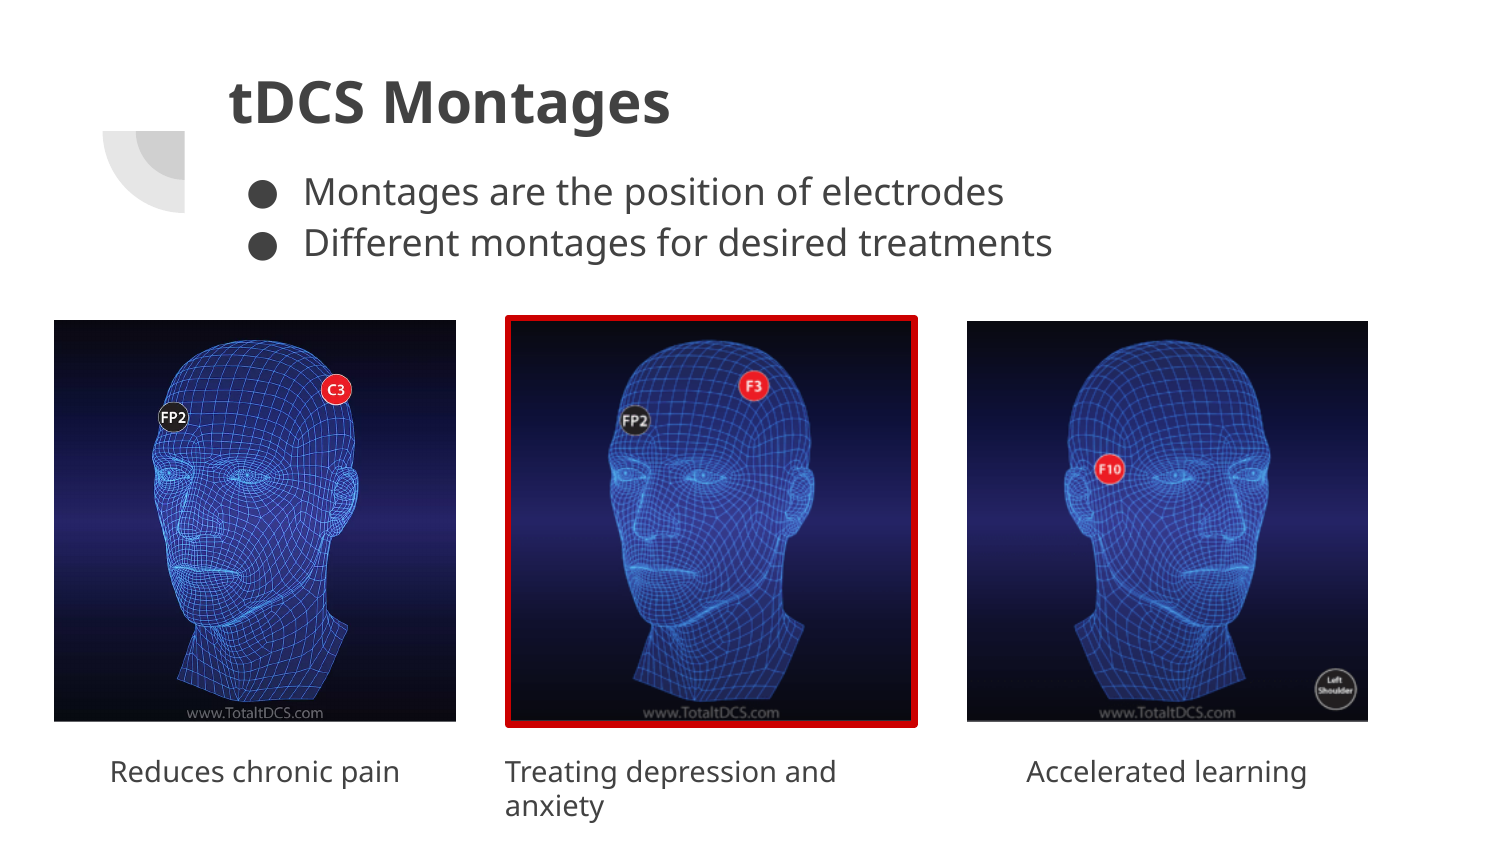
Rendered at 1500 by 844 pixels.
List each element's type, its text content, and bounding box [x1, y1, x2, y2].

title tDCS Montages [213, 49, 1367, 145]
list Montages are the position of electrodes Different montages for desired treatments [212, 145, 1368, 283]
picture [967, 320, 1368, 722]
text_box Reduces chronic pain [54, 737, 456, 816]
picture [54, 320, 456, 722]
picture [510, 320, 912, 722]
text_box Treating depression and anxiety [489, 737, 952, 816]
text_box Accelerated learning [967, 737, 1368, 816]
